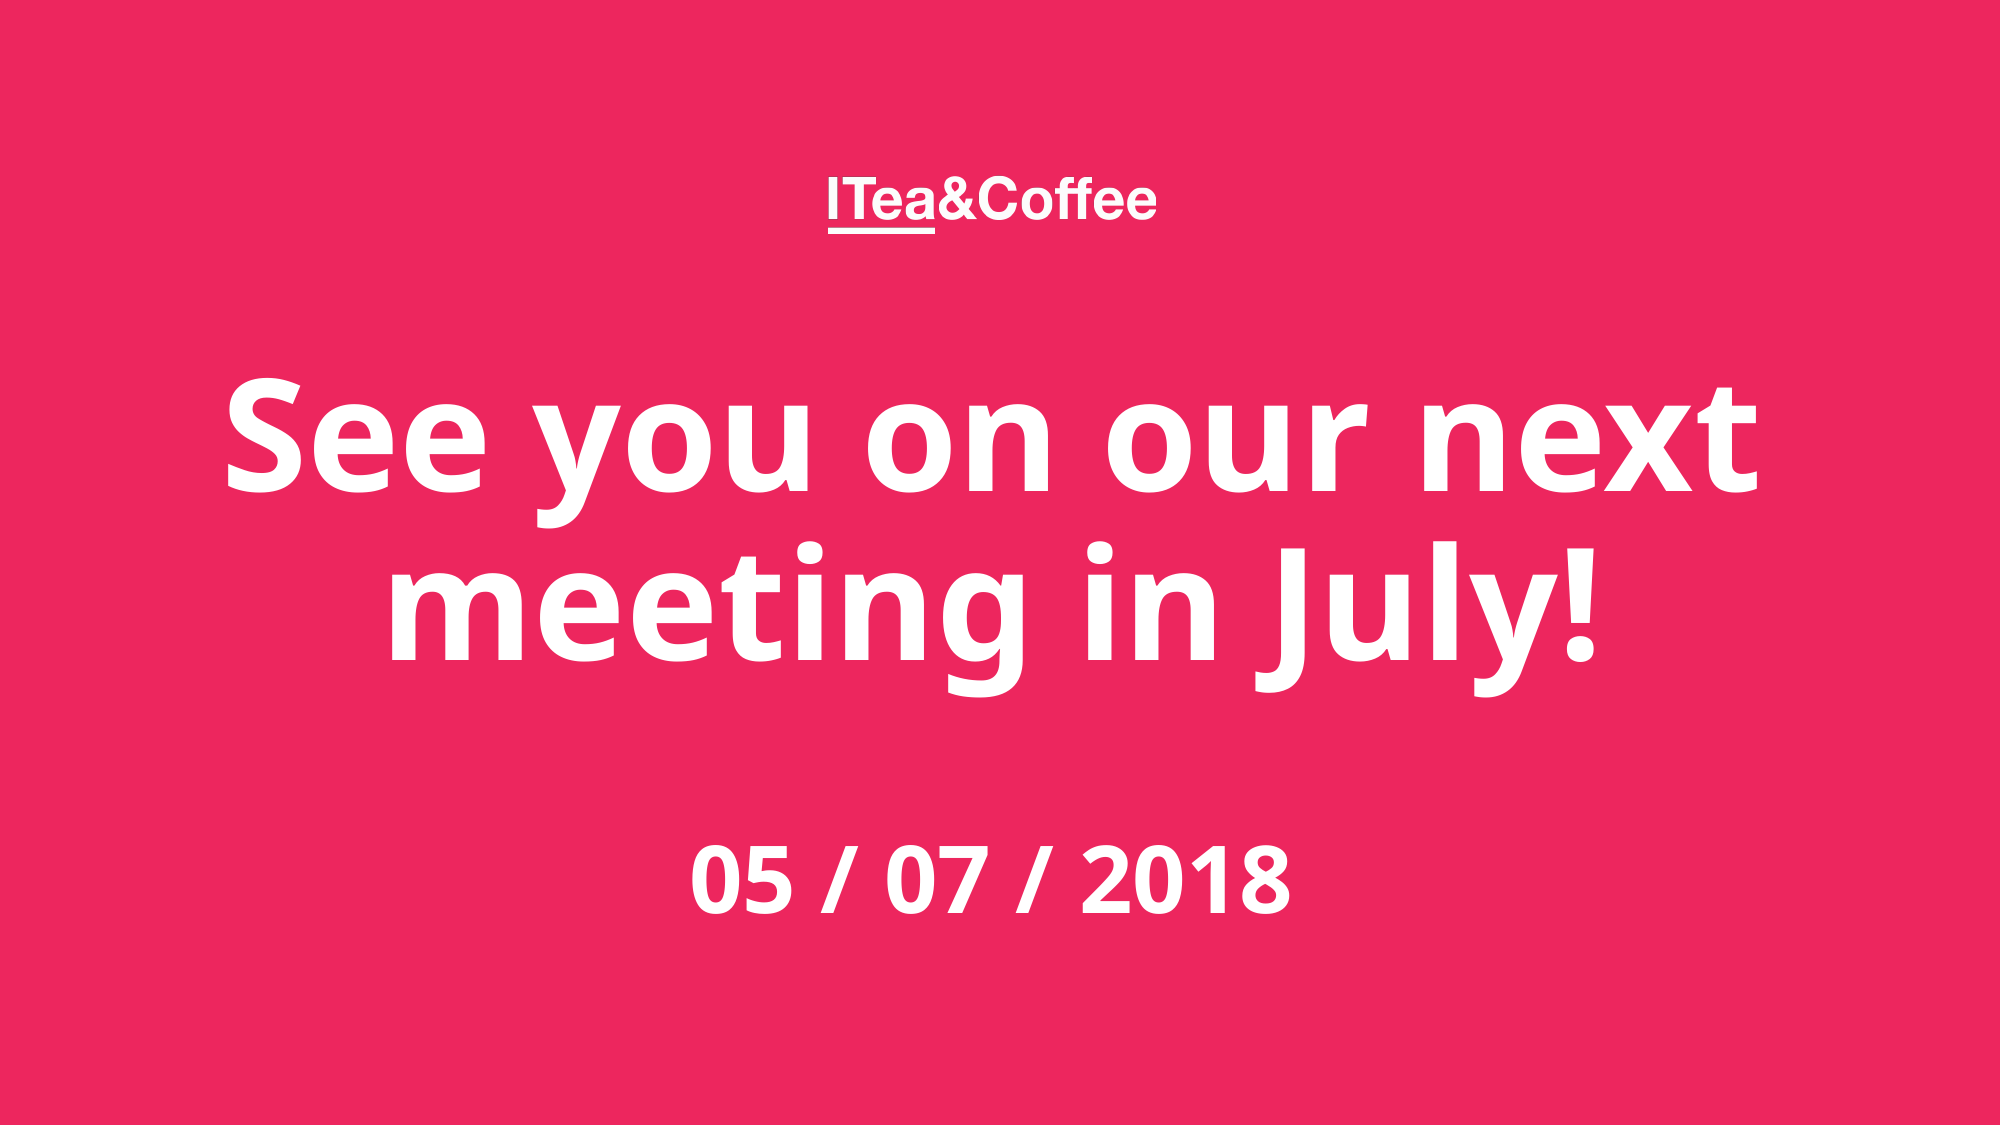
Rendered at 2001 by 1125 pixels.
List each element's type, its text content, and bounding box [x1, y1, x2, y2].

text_box See you on our next meeting in July! [152, 344, 1832, 702]
picture [827, 175, 1157, 234]
text_box 05 / 07 / 2018 [616, 811, 1368, 940]
